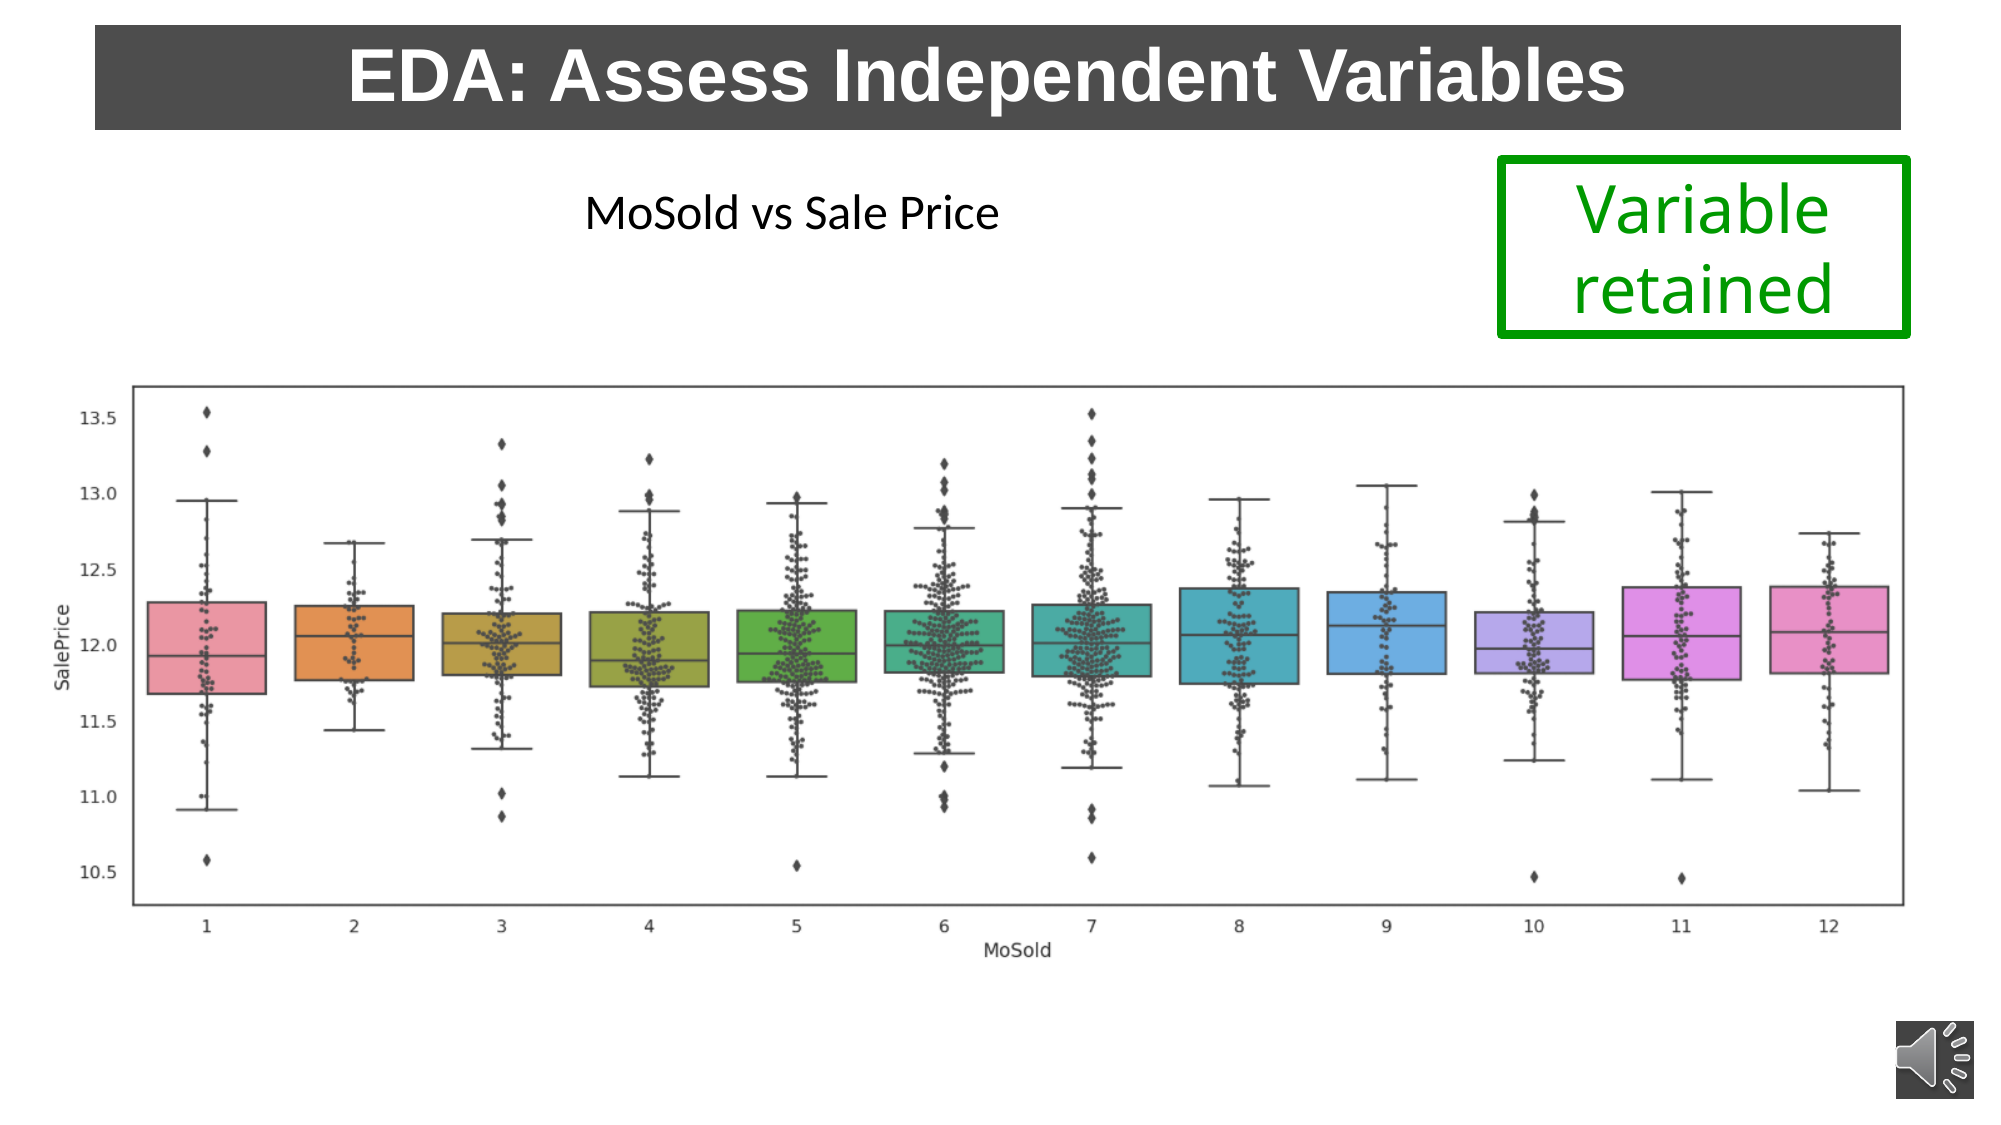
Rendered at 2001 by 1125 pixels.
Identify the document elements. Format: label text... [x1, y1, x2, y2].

picture [32, 373, 1917, 966]
text_box Variable retained [1501, 159, 1907, 335]
text_box MoSold vs Sale Price [569, 172, 1136, 248]
text_box EDA: Assess Independent Variables [84, 15, 1912, 140]
picture [1894, 1019, 1975, 1100]
